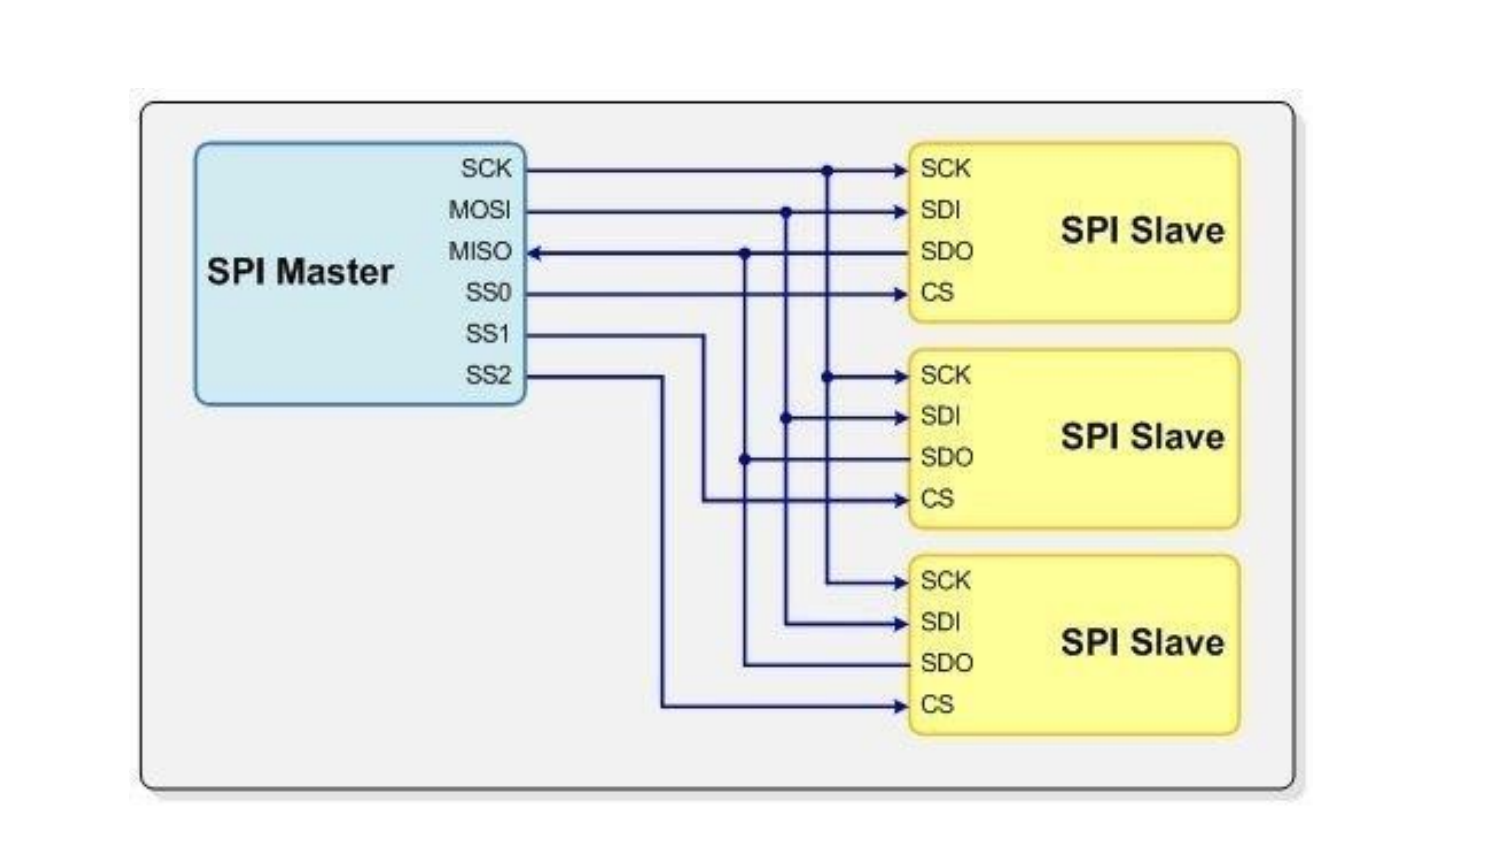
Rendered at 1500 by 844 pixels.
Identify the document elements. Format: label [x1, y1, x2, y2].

picture [129, 88, 1314, 808]
